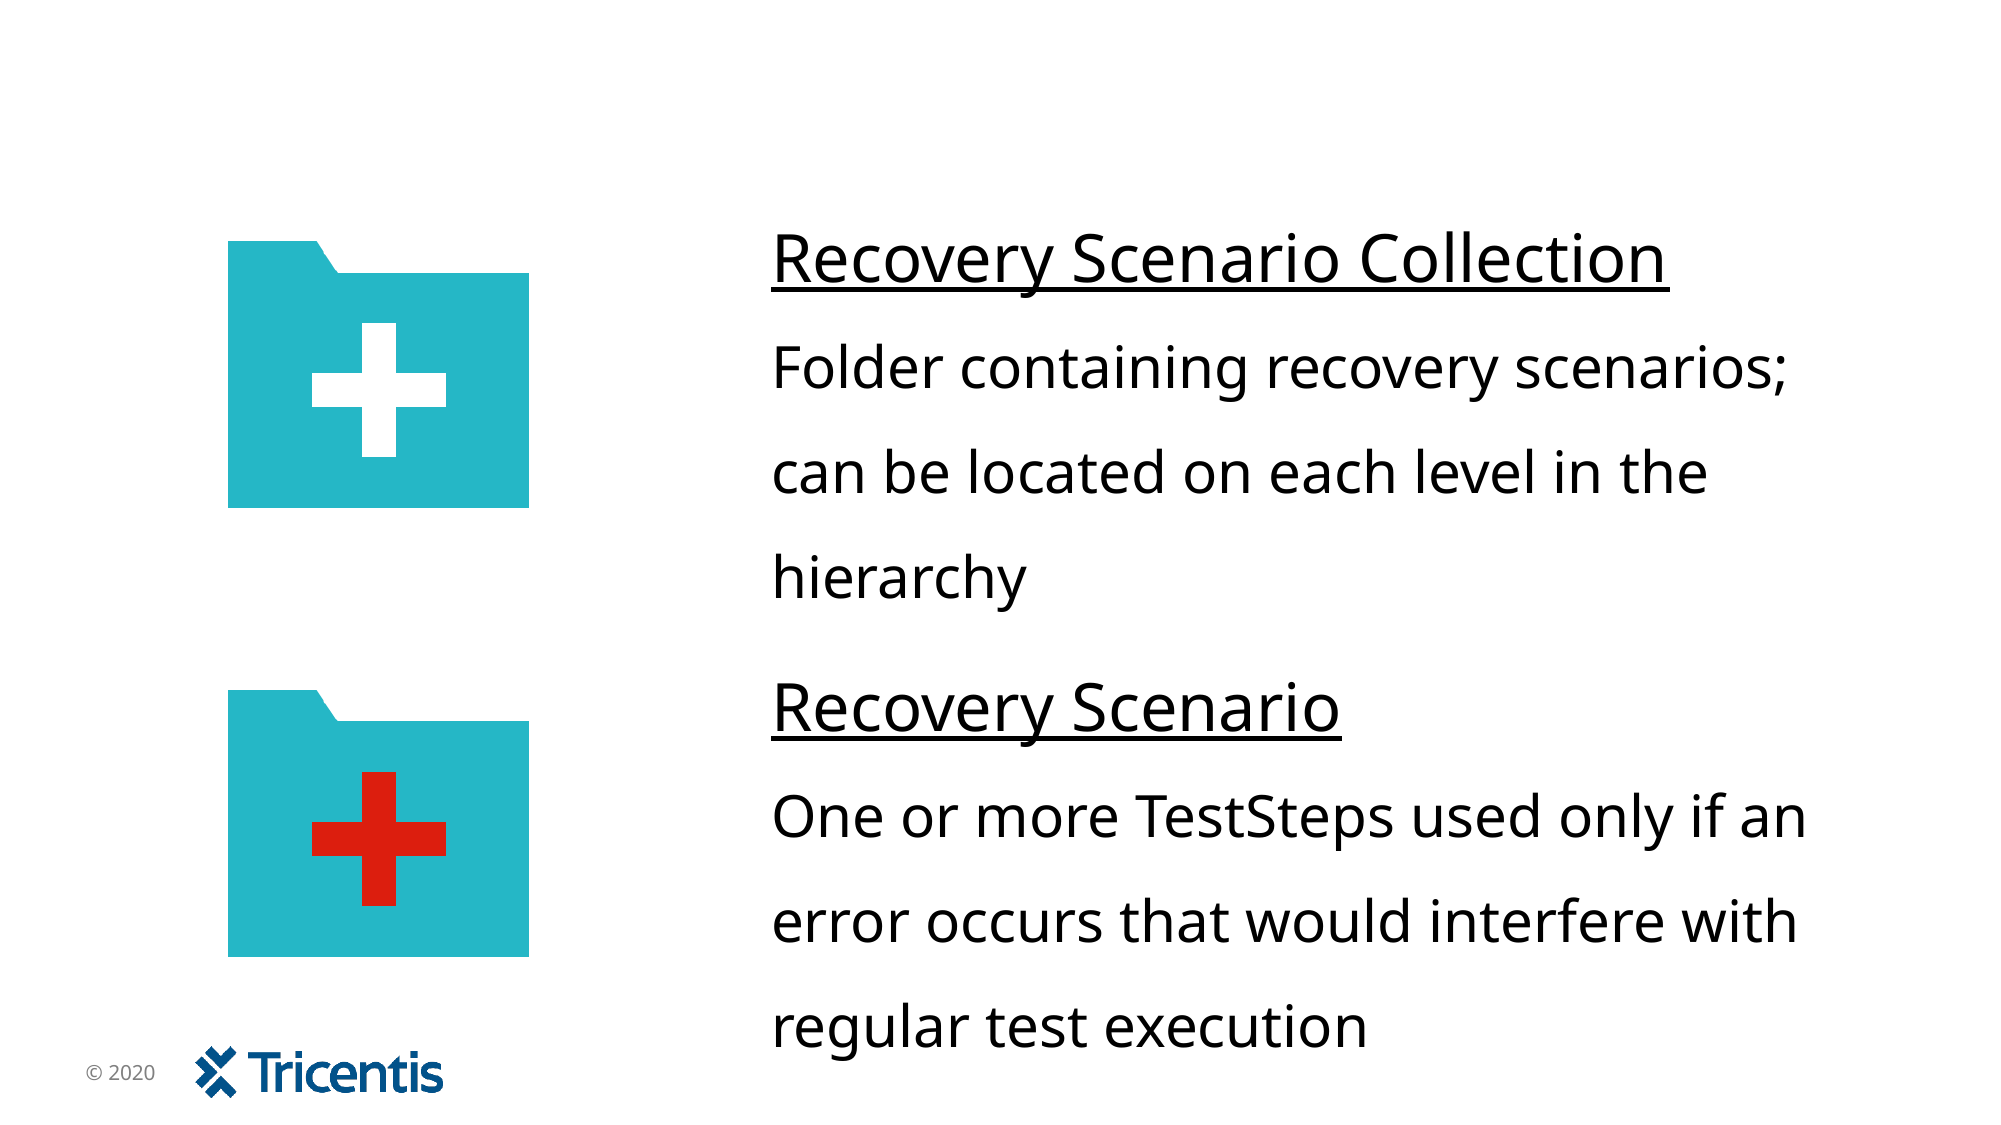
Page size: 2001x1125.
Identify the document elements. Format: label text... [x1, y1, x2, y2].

text_box Recovery Scenario Collection Folder containing recovery scenarios; can be located on each level in the hierarchy [756, 208, 1859, 618]
text_box Recovery Scenario One or more TestSteps used only if an error occurs that would interfere with regular test execution [756, 657, 1910, 1067]
picture [195, 1046, 443, 1098]
picture [228, 207, 529, 508]
picture [228, 656, 529, 957]
